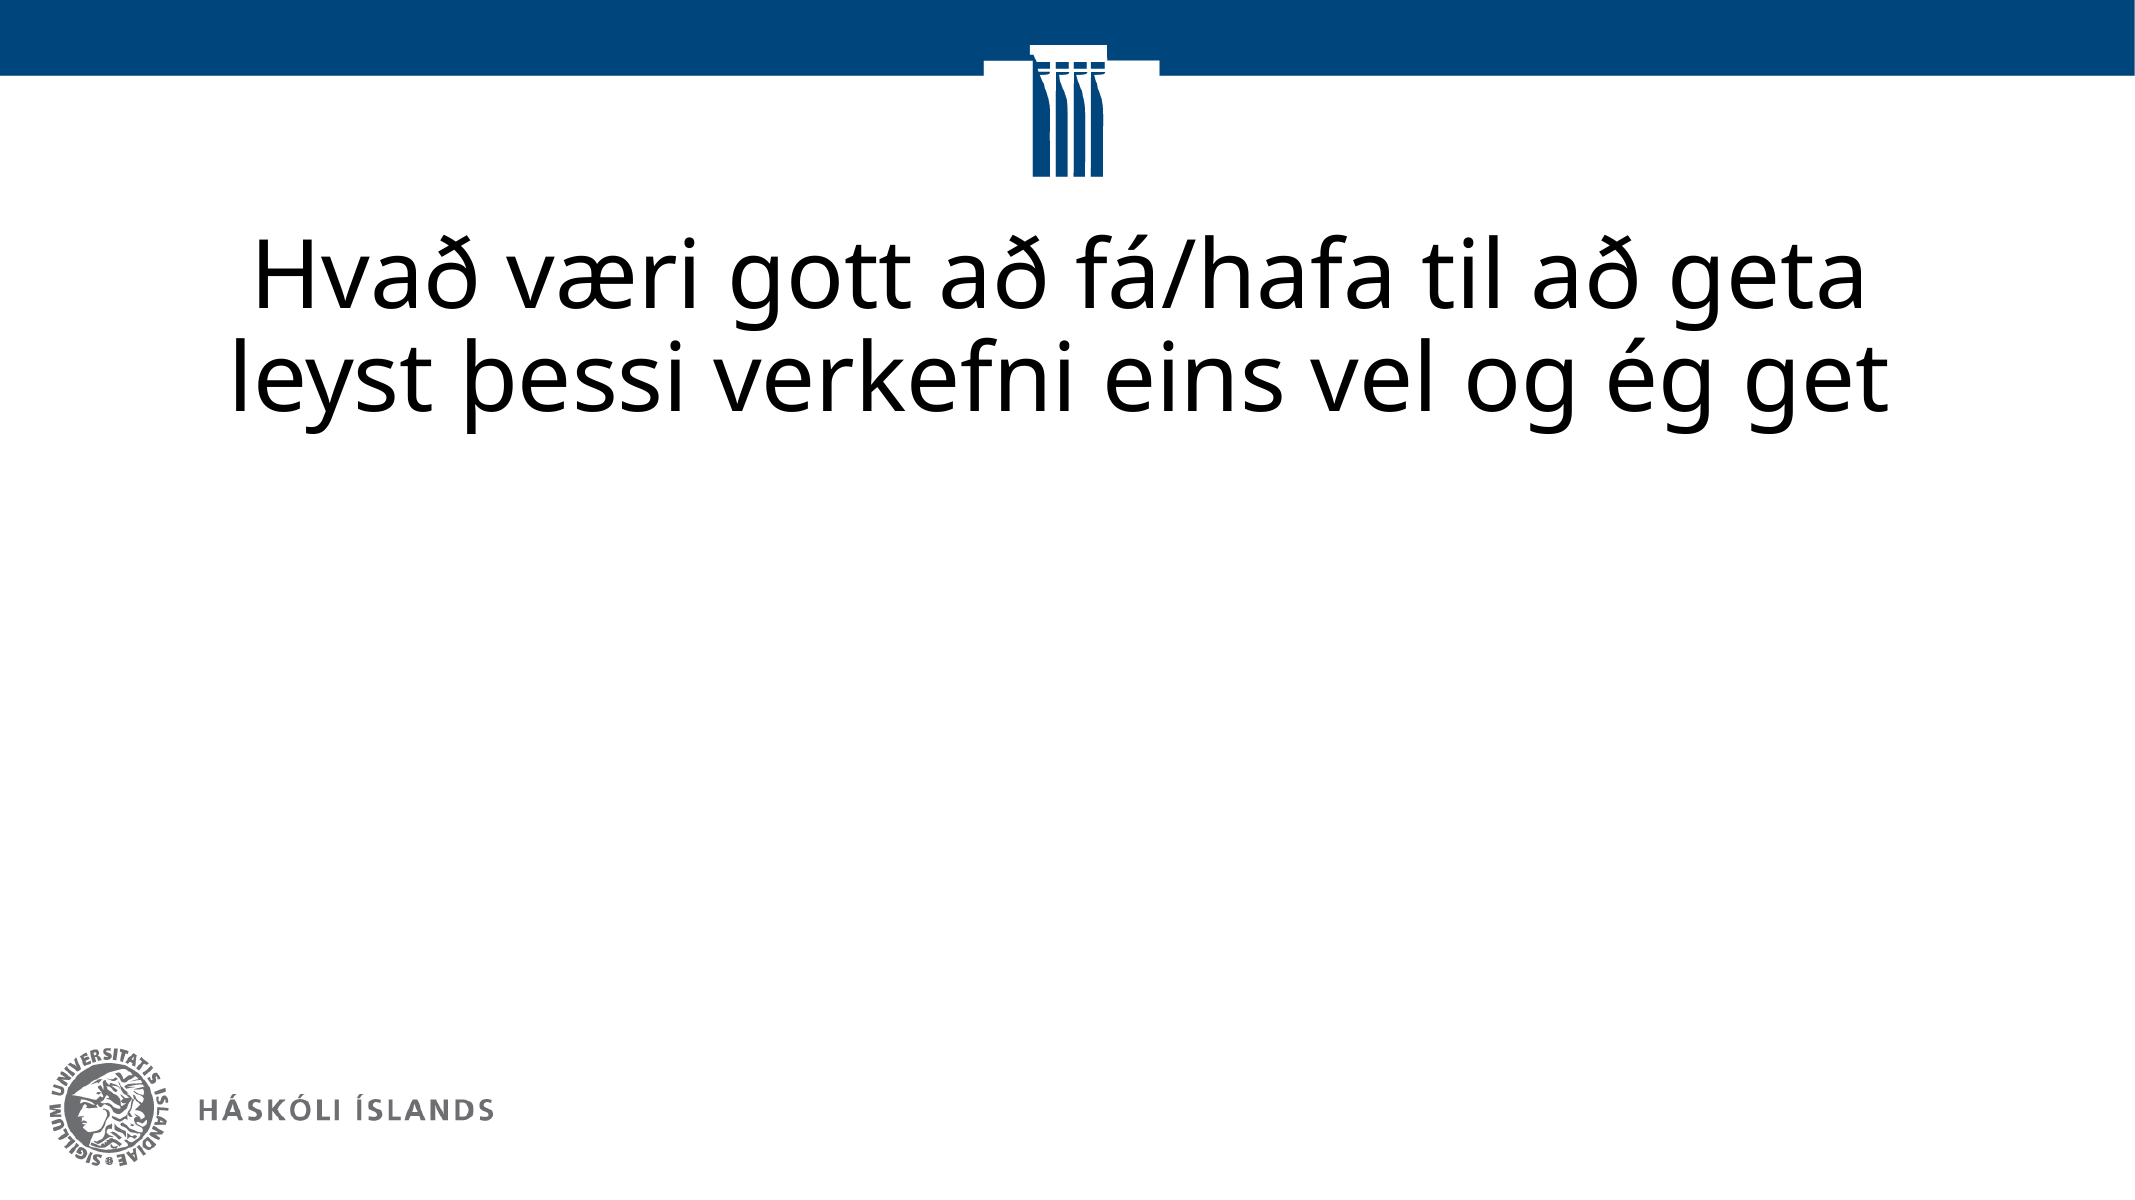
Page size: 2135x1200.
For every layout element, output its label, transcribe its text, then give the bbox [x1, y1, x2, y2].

title Hvað væri gott að fá/hafa til að geta leyst þessi verkefni eins vel og ég get [195, 210, 1925, 448]
picture [0, 0, 2135, 1200]
